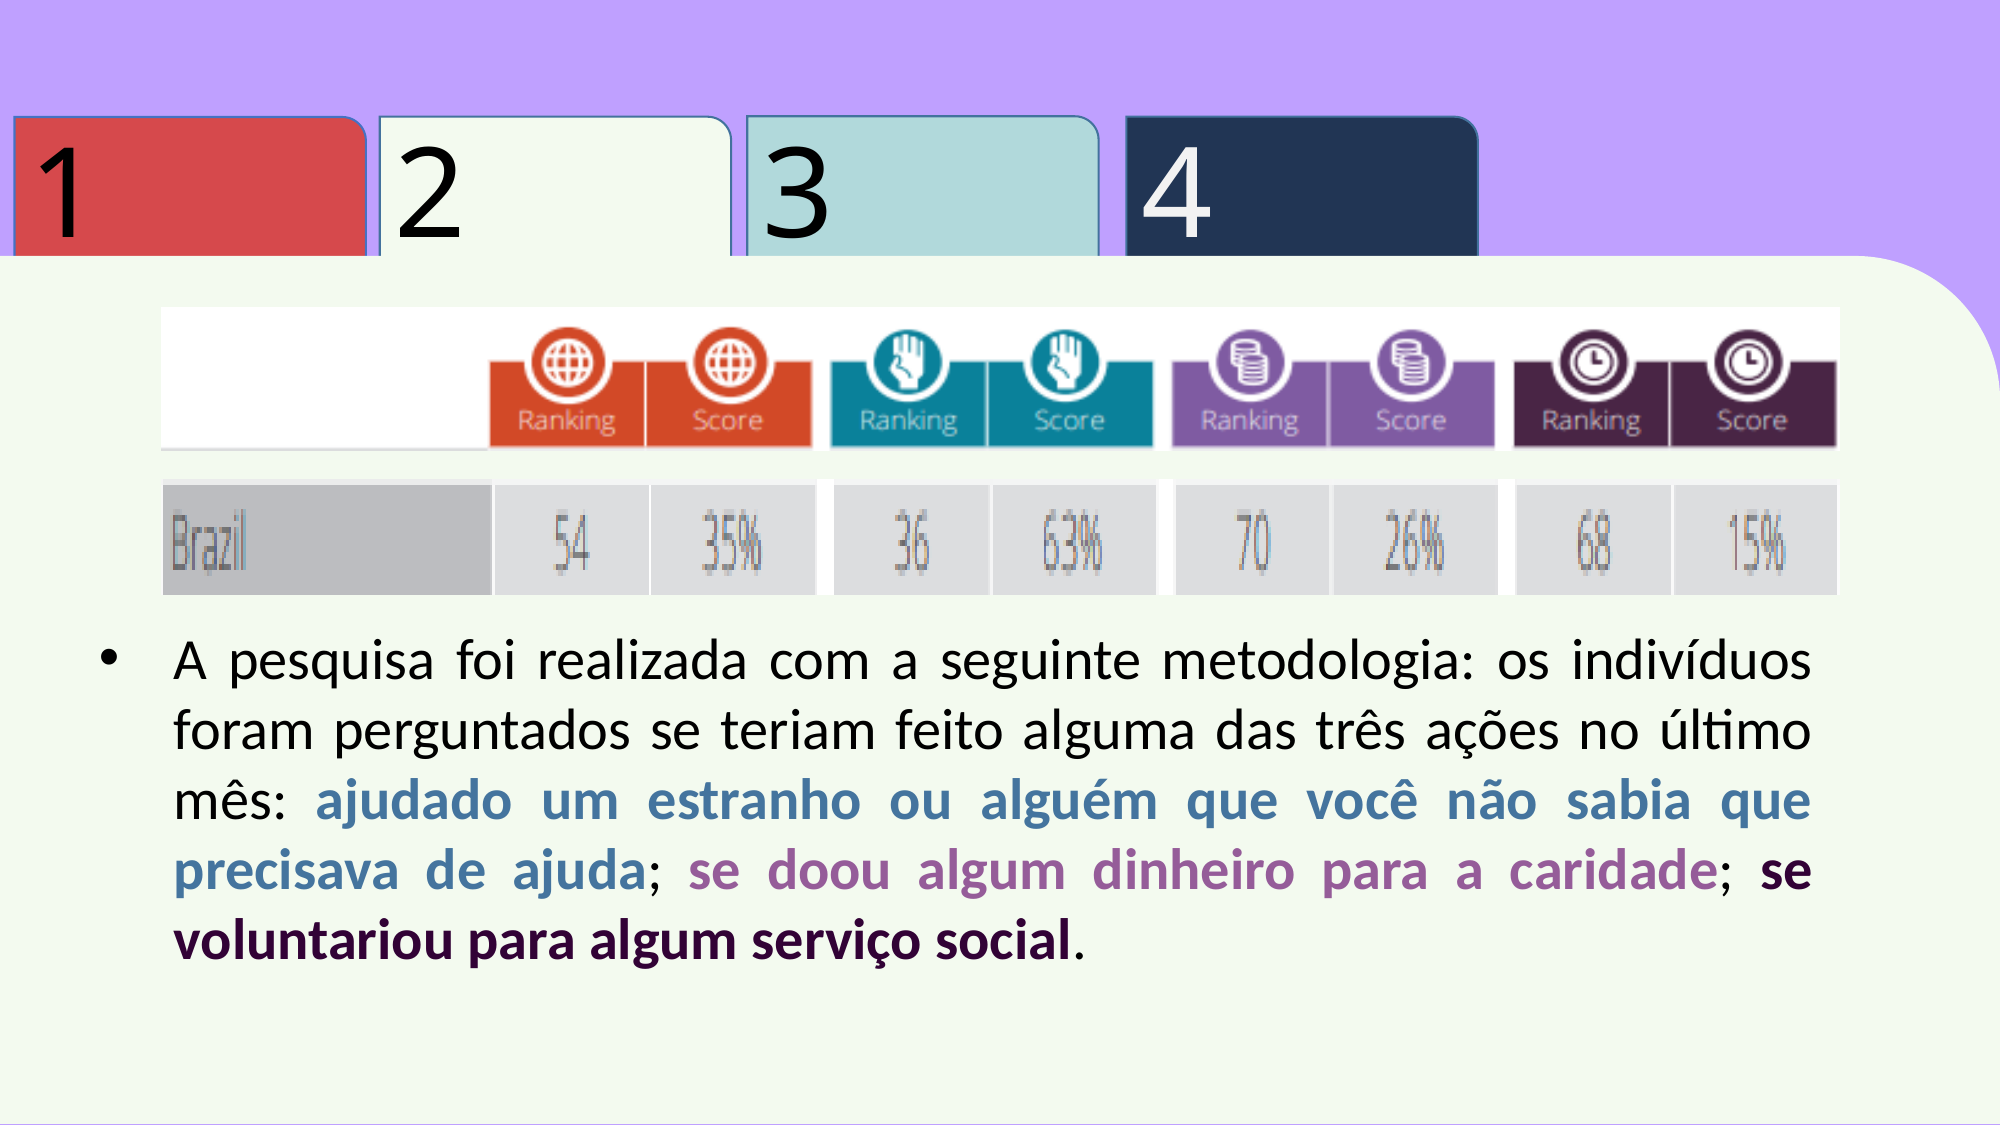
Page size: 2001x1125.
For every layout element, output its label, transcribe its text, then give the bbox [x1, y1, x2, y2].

picture [161, 307, 1840, 451]
text_box A pesquisa foi realizada com a seguinte metodologia: os indivíduos foram perguntados se teriam feito alguma das três ações no último mês: ajudado um estranho ou alguém que você não sabia que precisava de ajuda; se doou algum dinheiro para a caridade; se voluntariou para algum serviço social. [84, 613, 1828, 1024]
text_box 1 [13, 115, 367, 254]
text_box 3 [746, 115, 1100, 254]
picture [161, 479, 1840, 595]
text_box 4 [1125, 115, 1479, 254]
text_box 2 [378, 115, 733, 254]
text_box [0, 254, 2000, 1125]
